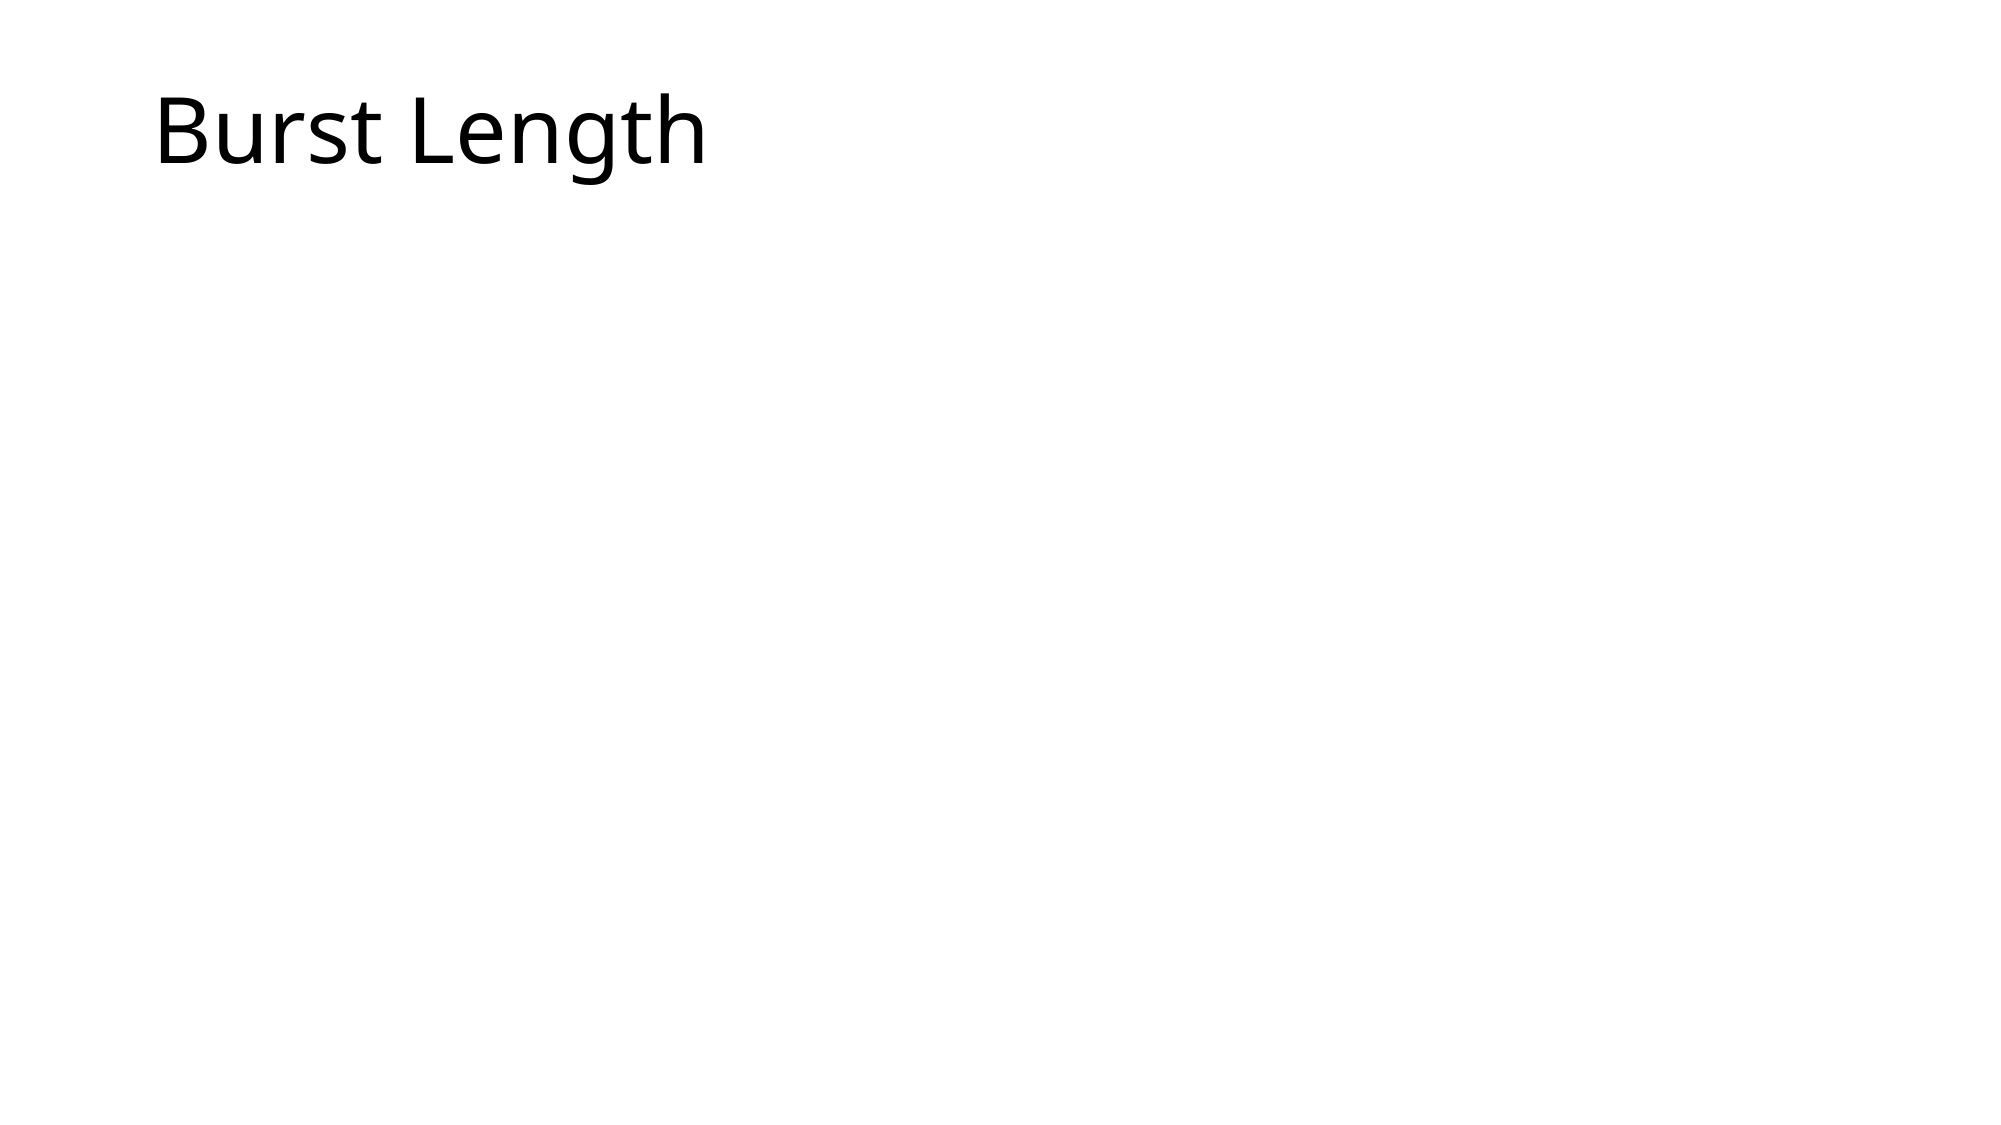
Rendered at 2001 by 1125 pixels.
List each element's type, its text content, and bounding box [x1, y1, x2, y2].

title Burst Length [137, 59, 1863, 208]
